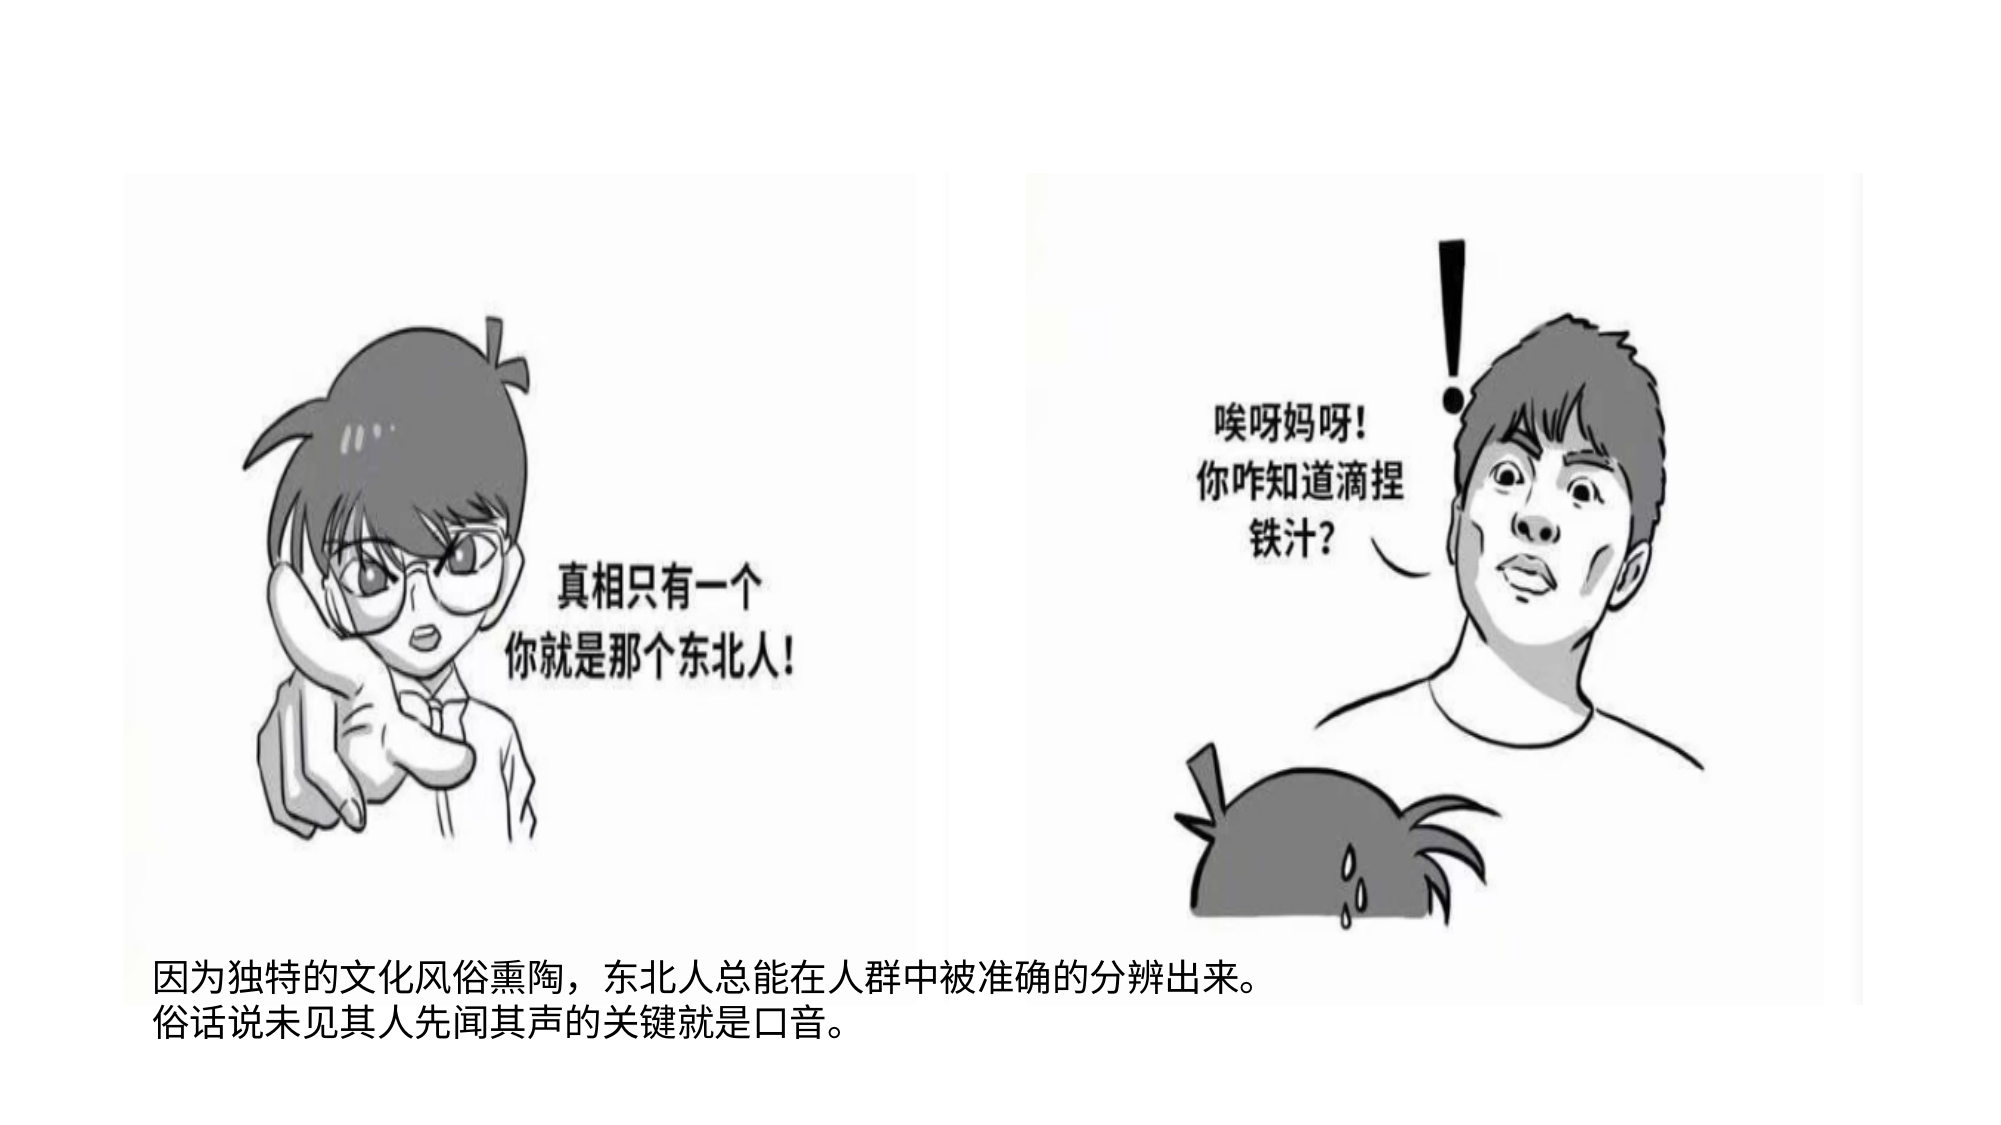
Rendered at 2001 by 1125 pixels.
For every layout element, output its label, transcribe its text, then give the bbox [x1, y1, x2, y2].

picture [949, 173, 1863, 1005]
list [19, 173, 949, 1005]
text_box 因为独特的文化风俗熏陶，东北人总能在人群中被准确的分辨出来。 俗话说未见其人先闻其声的关键就是口音。 [137, 1005, 1848, 1052]
